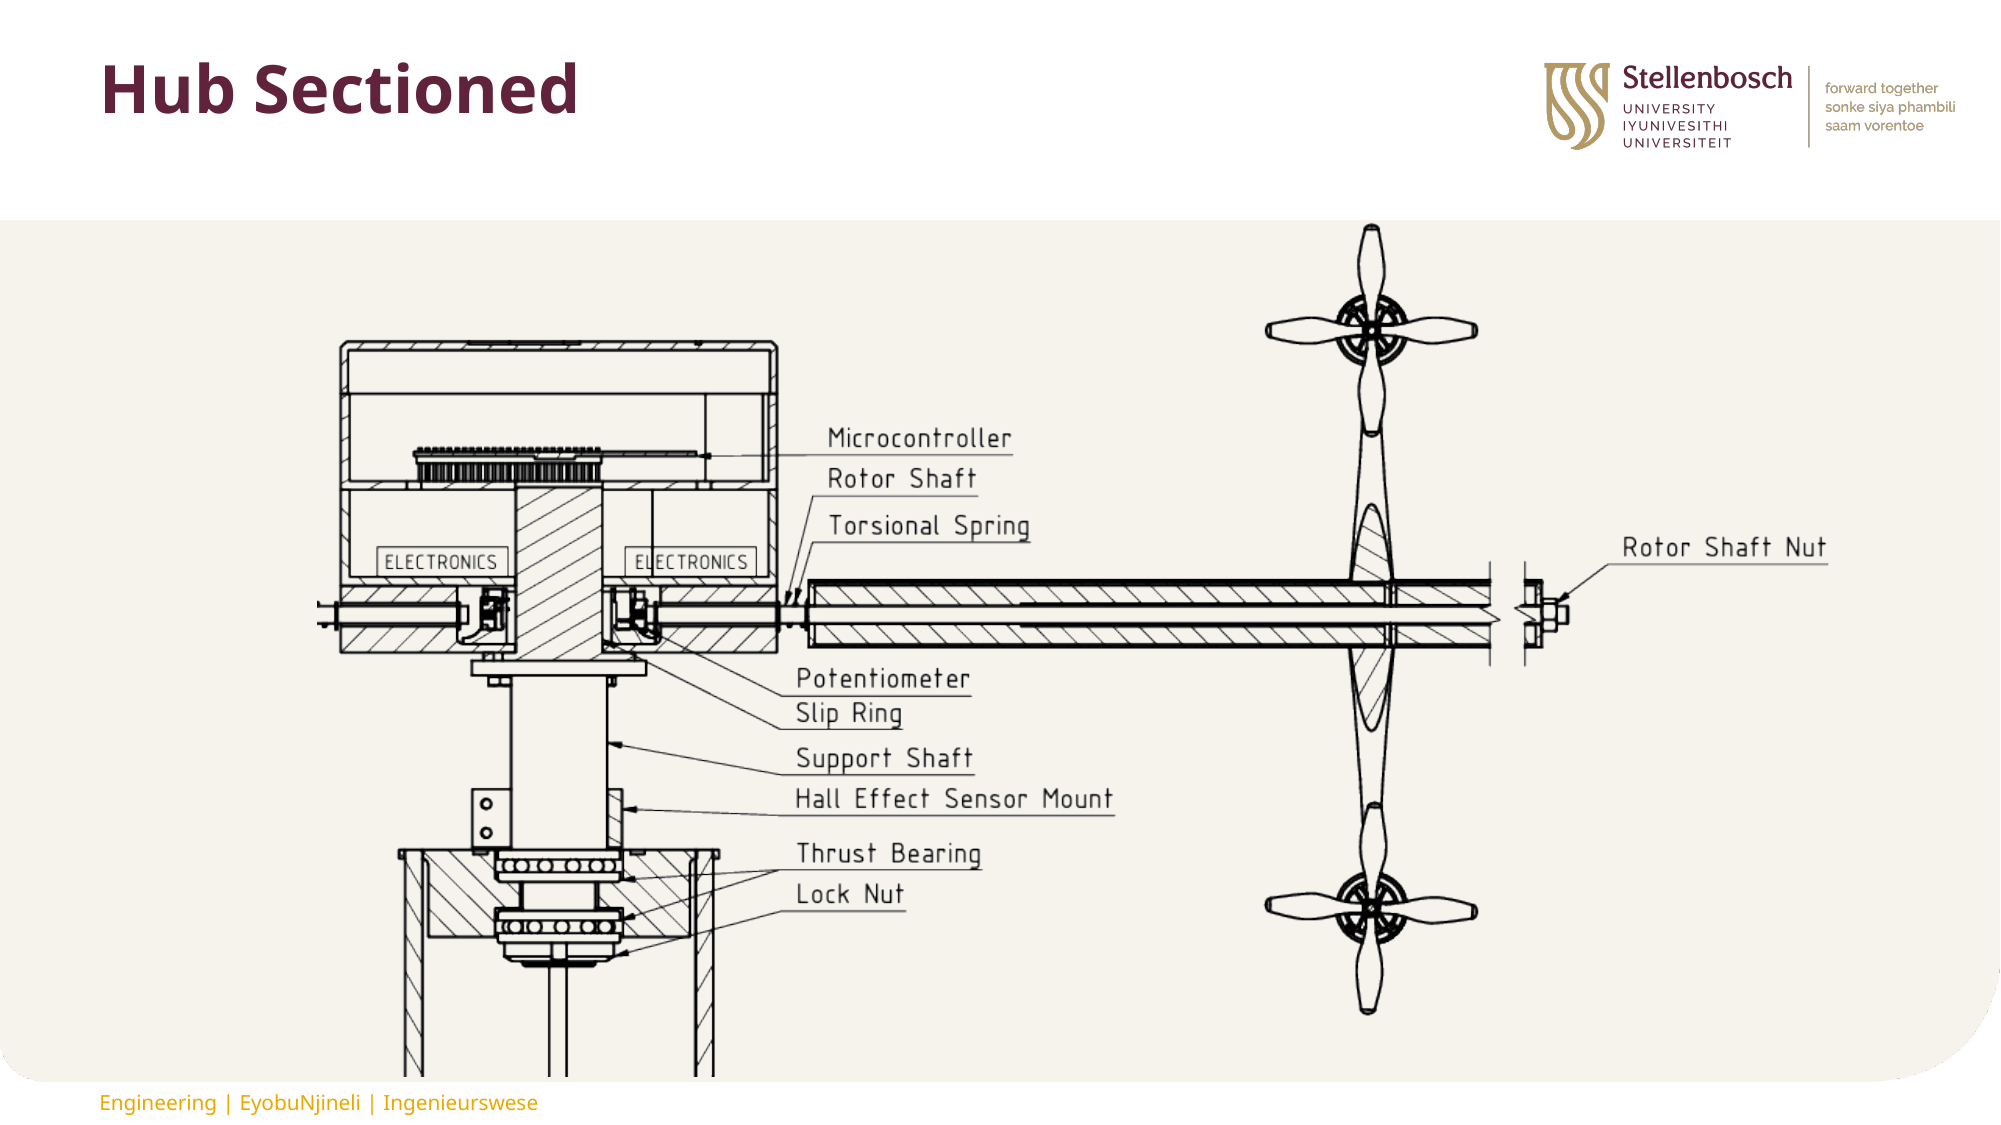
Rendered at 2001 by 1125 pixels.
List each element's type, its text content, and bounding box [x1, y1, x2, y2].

title Hub Sectioned [85, 48, 1452, 216]
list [317, 201, 1863, 1077]
picture [1499, 21, 2000, 192]
picture [0, 969, 2000, 1125]
